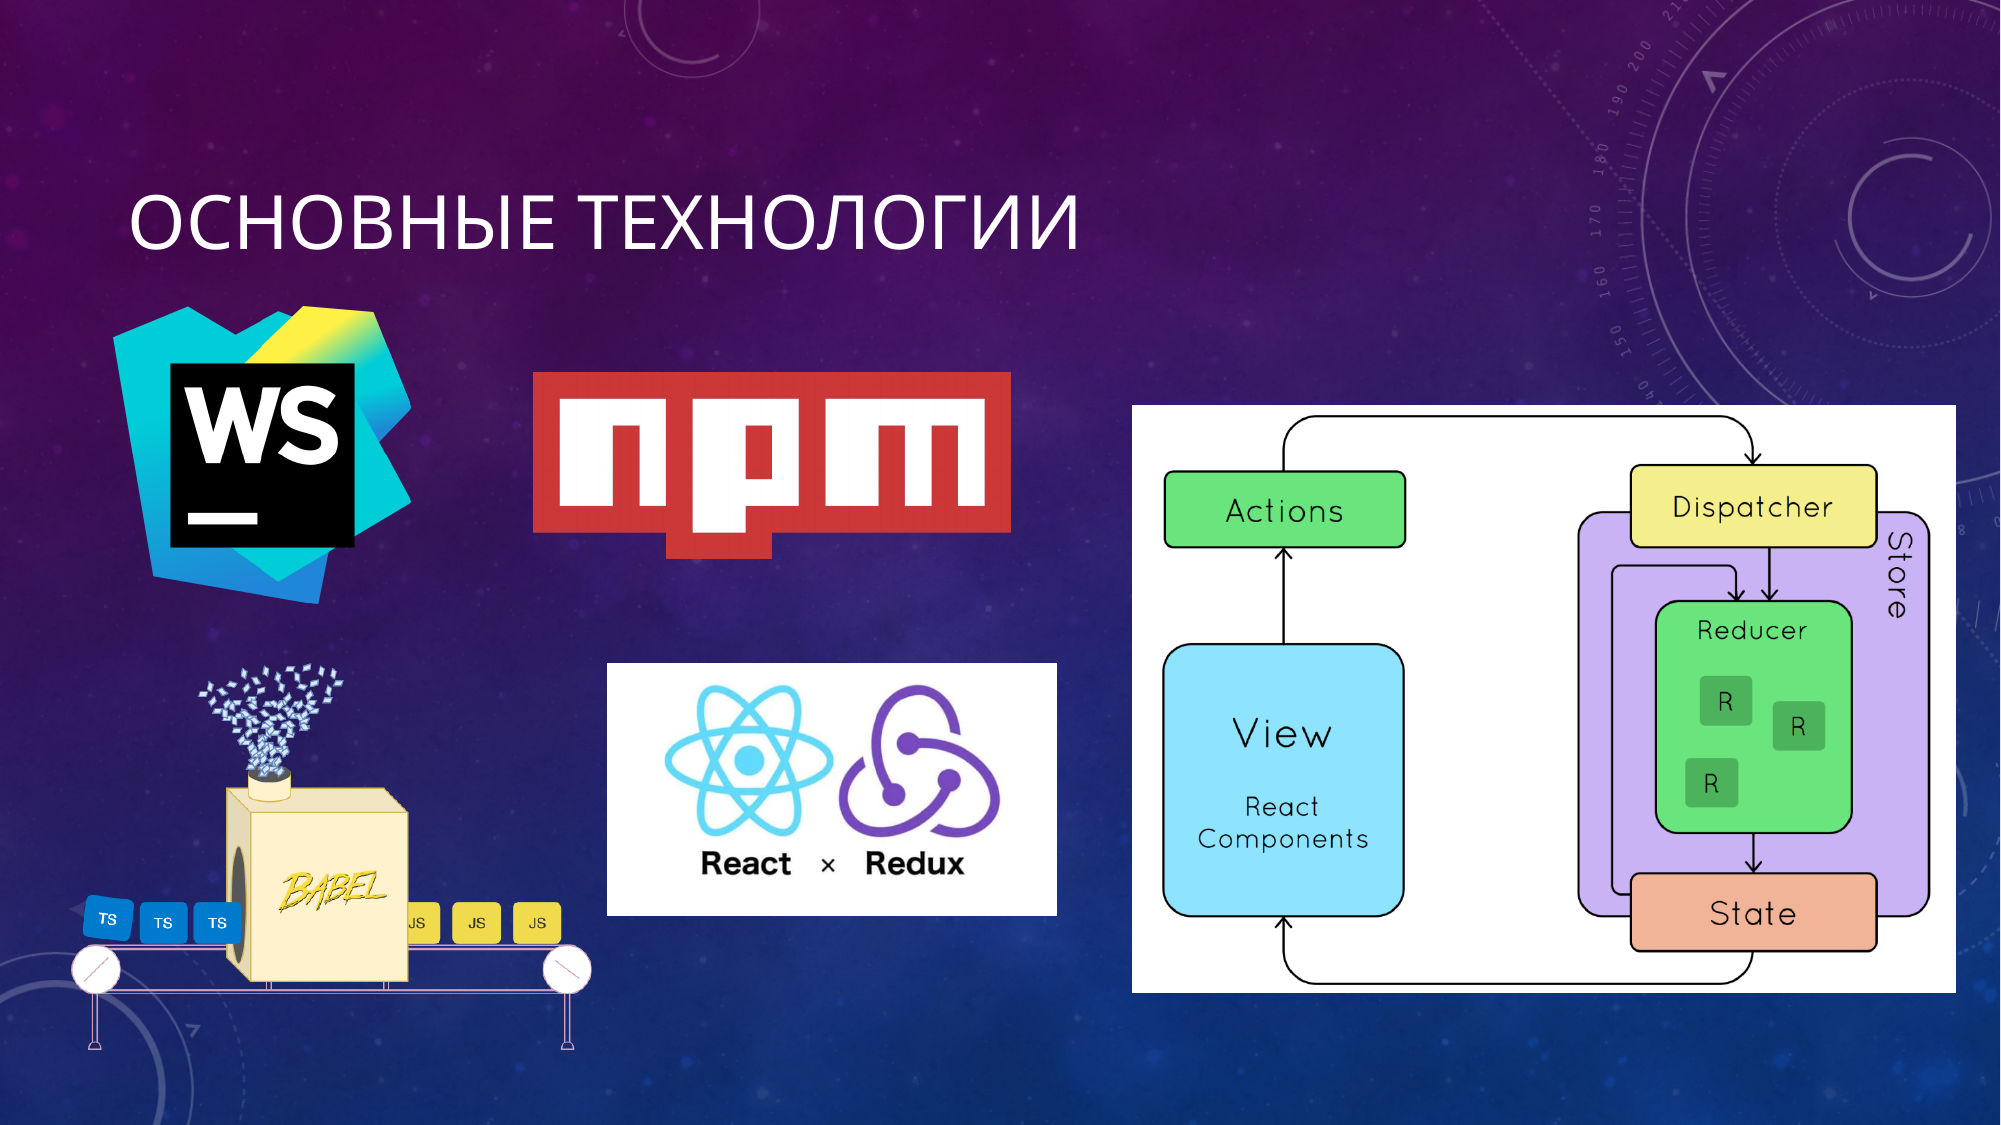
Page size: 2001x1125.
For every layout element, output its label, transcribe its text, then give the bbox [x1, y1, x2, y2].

picture [0, 0, 2001, 1125]
title Основные технологии [112, 99, 1775, 339]
